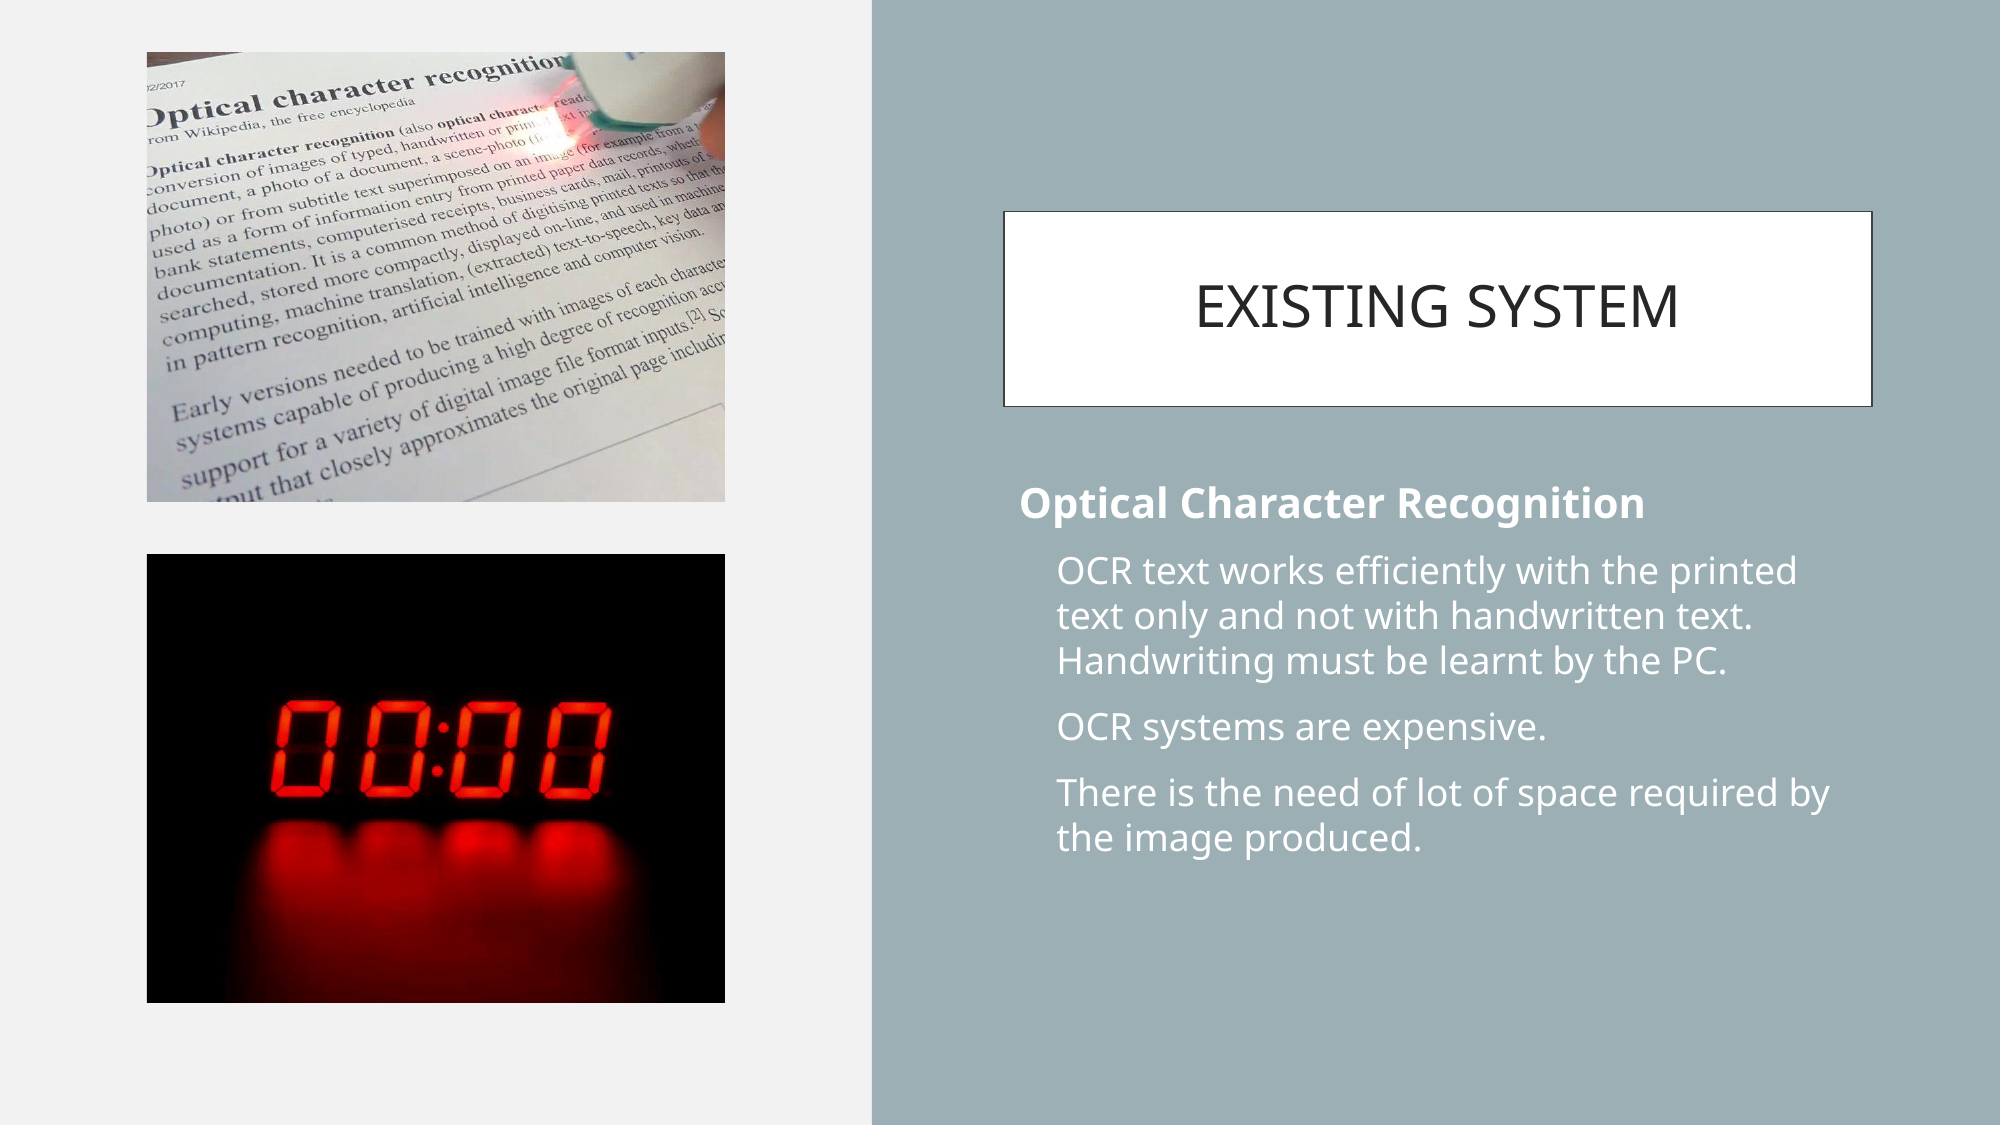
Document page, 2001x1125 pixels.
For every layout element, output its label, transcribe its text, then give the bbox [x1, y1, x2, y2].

picture [146, 553, 726, 1003]
picture [146, 52, 726, 502]
text_box [871, 0, 2000, 1125]
list Optical Character Recognition OCR text works efficiently with the printed text only and not with handwritten text. Handwriting must be learnt by the PC. OCR systems are expensive. There is the need of lot of space required by the image produced. [1003, 468, 1871, 969]
title EXISTING SYSTEM [1001, 209, 1874, 409]
